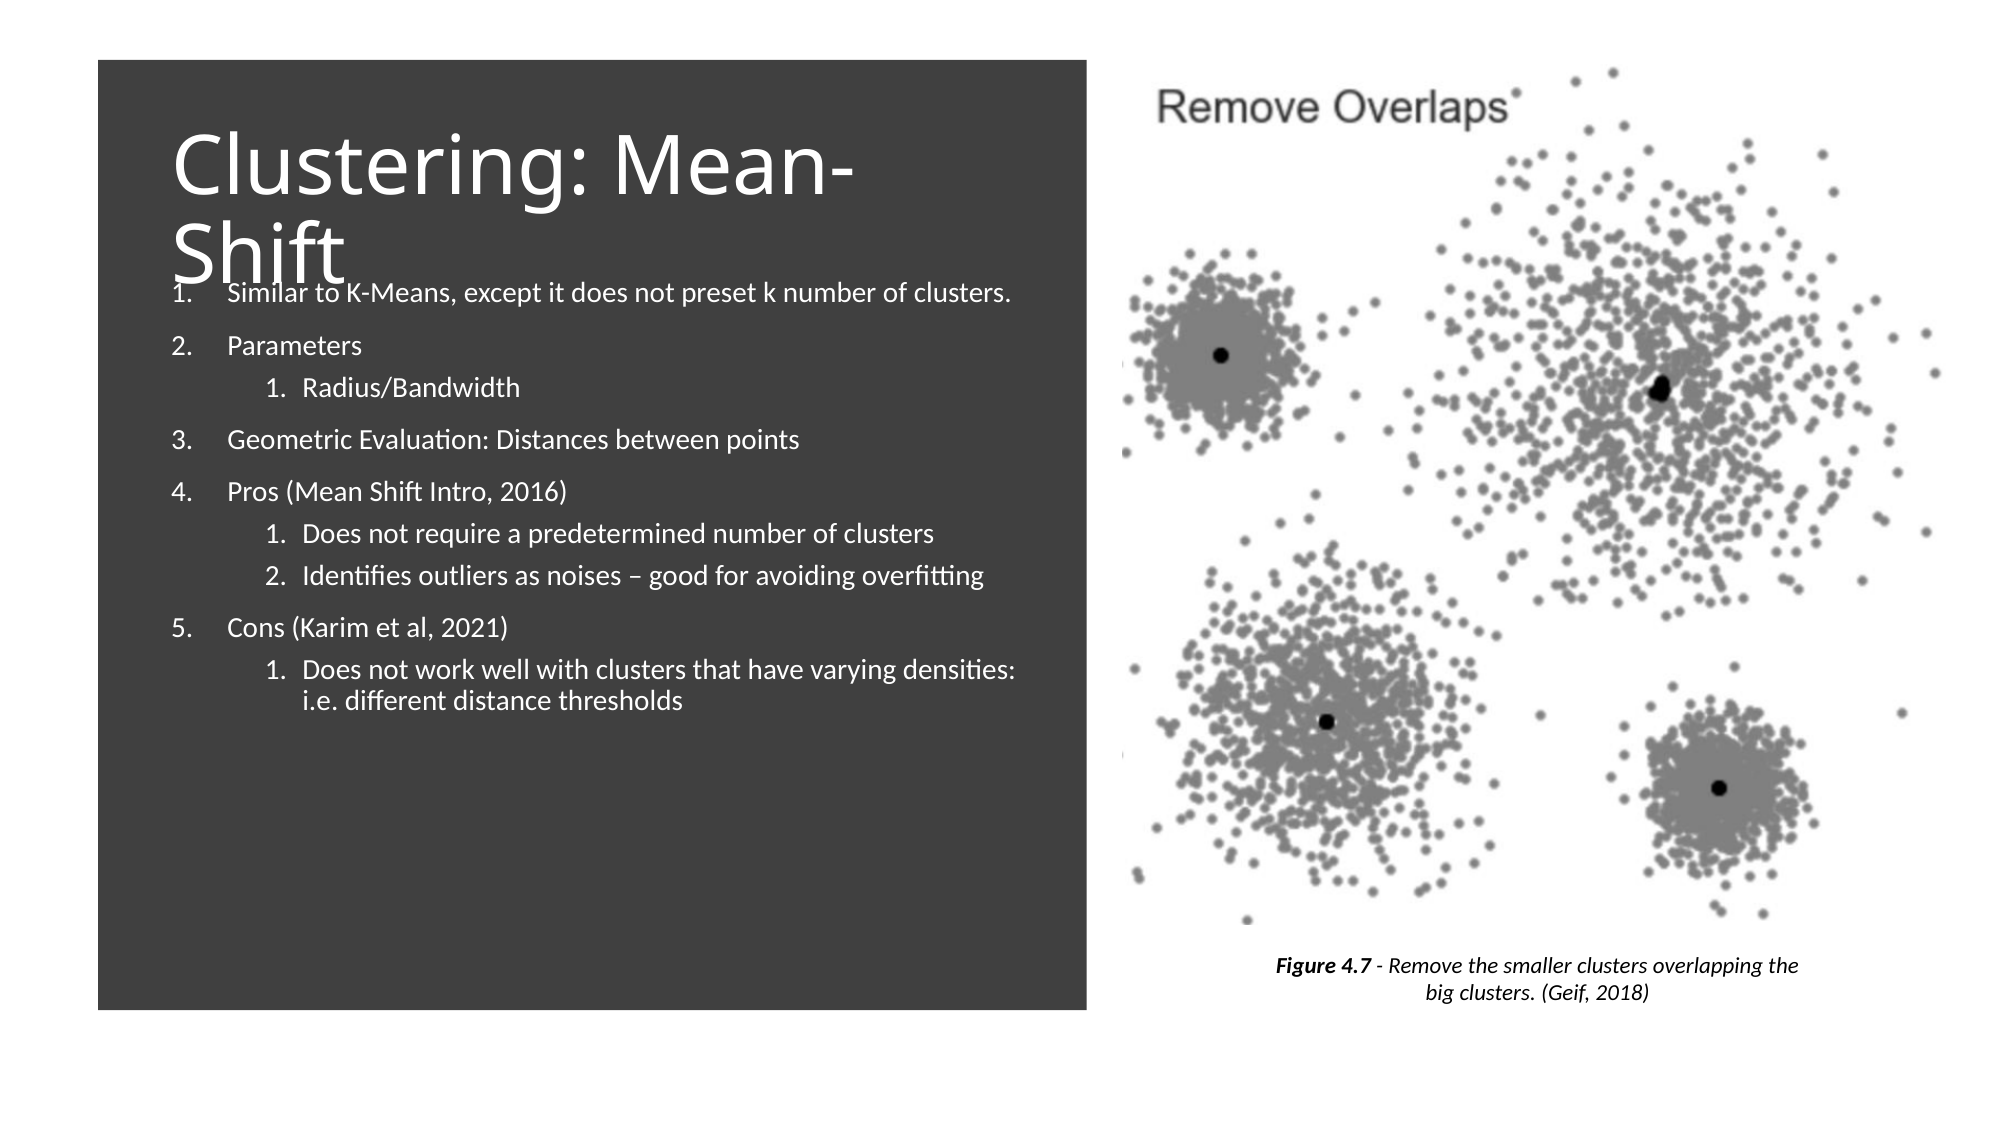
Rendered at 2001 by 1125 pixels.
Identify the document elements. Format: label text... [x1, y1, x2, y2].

list Similar to K-Means, except it does not preset k number of clusters. Parameters Radius/Bandwidth Geometric Evaluation: Distances between points Pros (Mean Shift Intro, 2016) Does not require a predetermined number of clusters Identifies outliers as noises – good for avoiding overfitting Cons (Karim et al, 2021) Does not work well with clusters that have varying densities: i.e. different distance thresholds [156, 270, 1038, 1004]
text_box Figure 4.7 - Remove the smaller clusters overlapping the big clusters. (Geif, 2018) [1253, 943, 1822, 1013]
picture [1122, 59, 1954, 925]
title Clustering: Mean-Shift [156, 114, 1038, 270]
text_box [97, 59, 1088, 1011]
